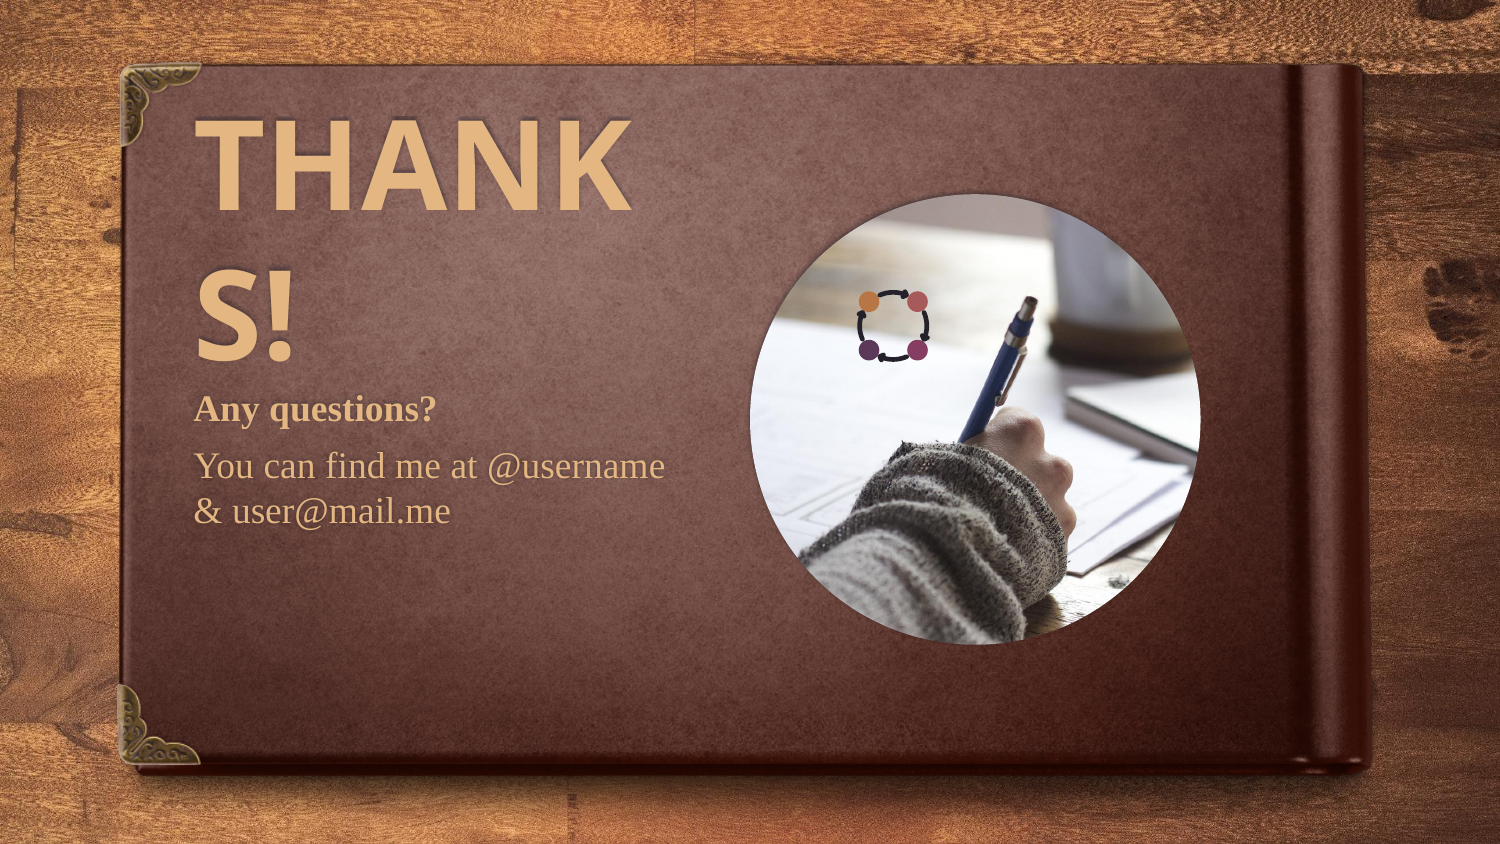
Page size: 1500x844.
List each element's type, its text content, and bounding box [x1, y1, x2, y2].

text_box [858, 291, 928, 361]
picture [0, 0, 1500, 844]
title THANKS! [178, 209, 709, 365]
subtitle Any questions? You can find me at @username & user@mail.me [178, 369, 709, 645]
